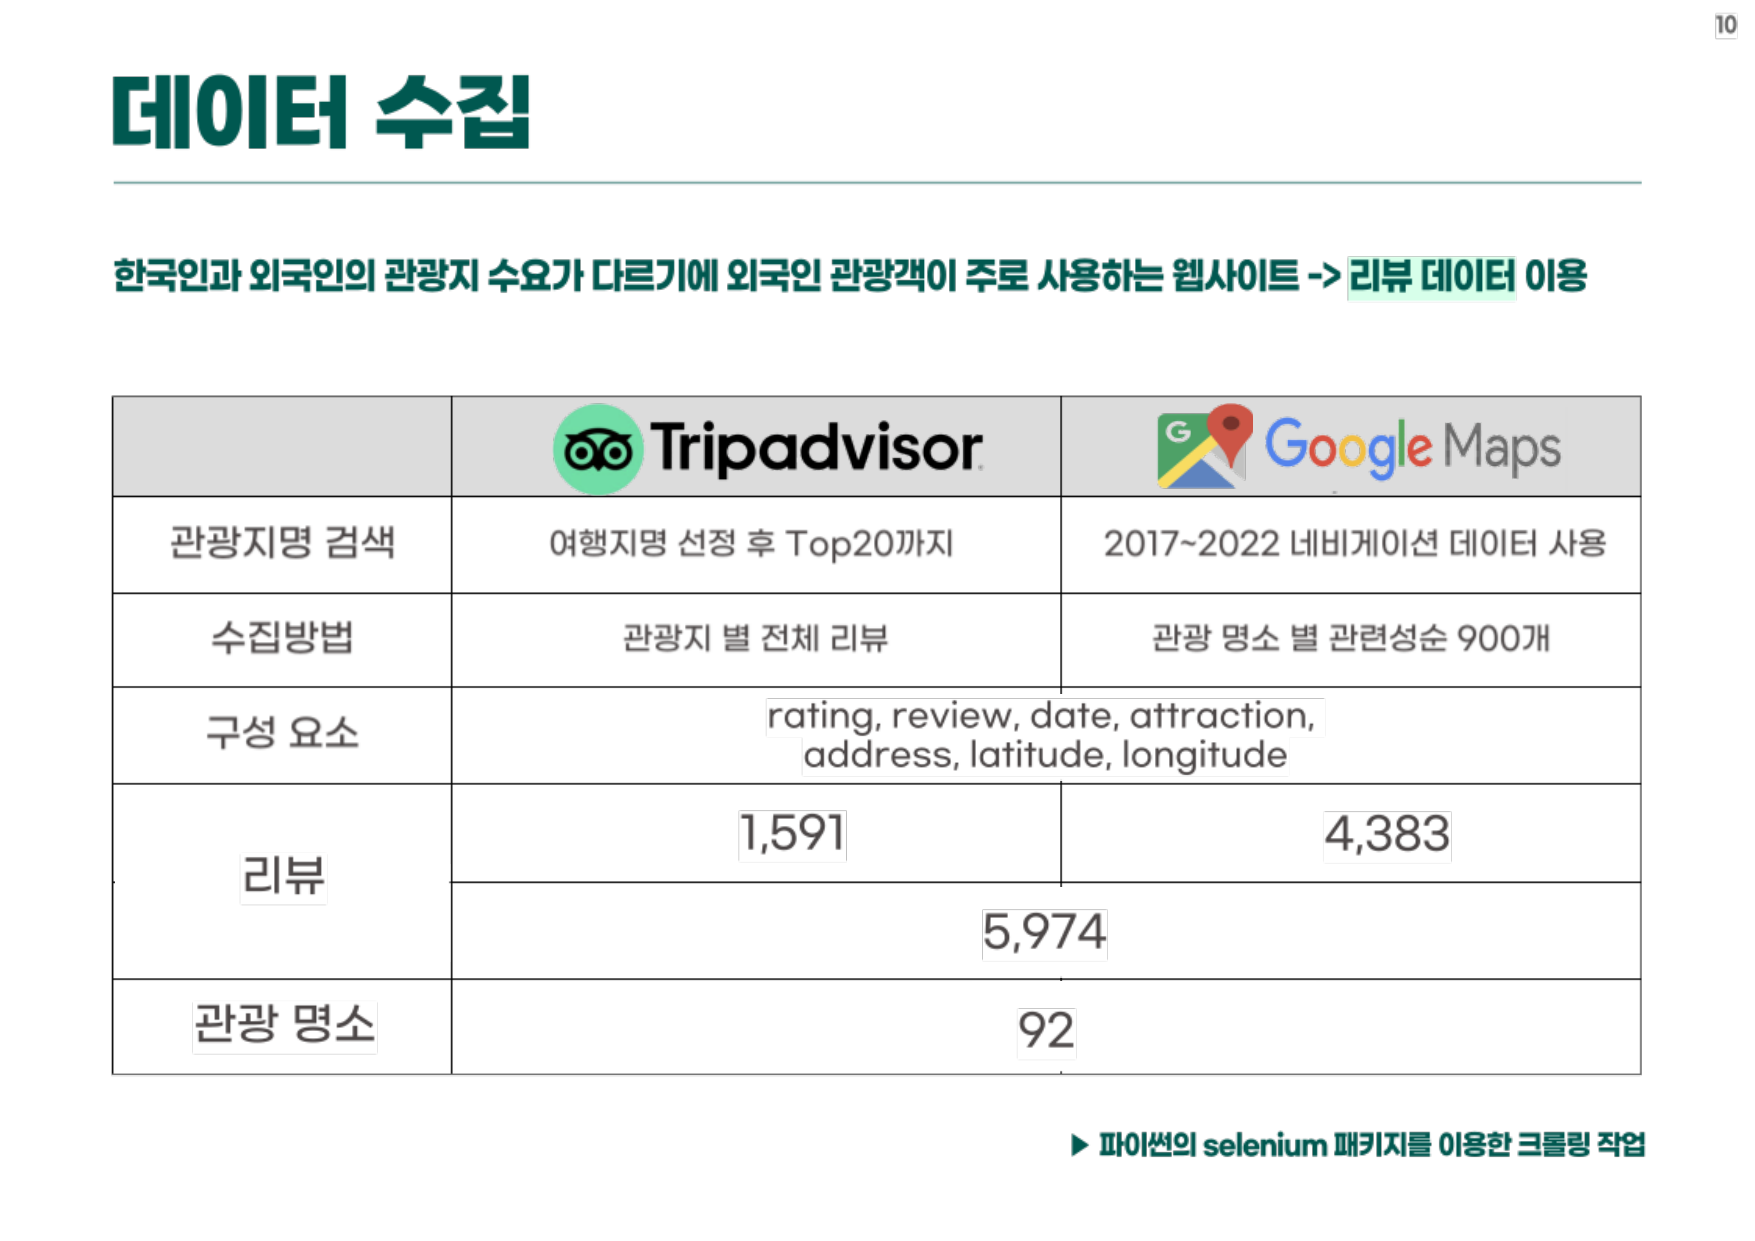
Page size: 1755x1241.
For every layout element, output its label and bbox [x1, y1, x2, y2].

picture [1713, 7, 1747, 44]
picture [0, 38, 1755, 1241]
text_box [112, 178, 1642, 187]
text_box [112, 396, 1642, 1077]
